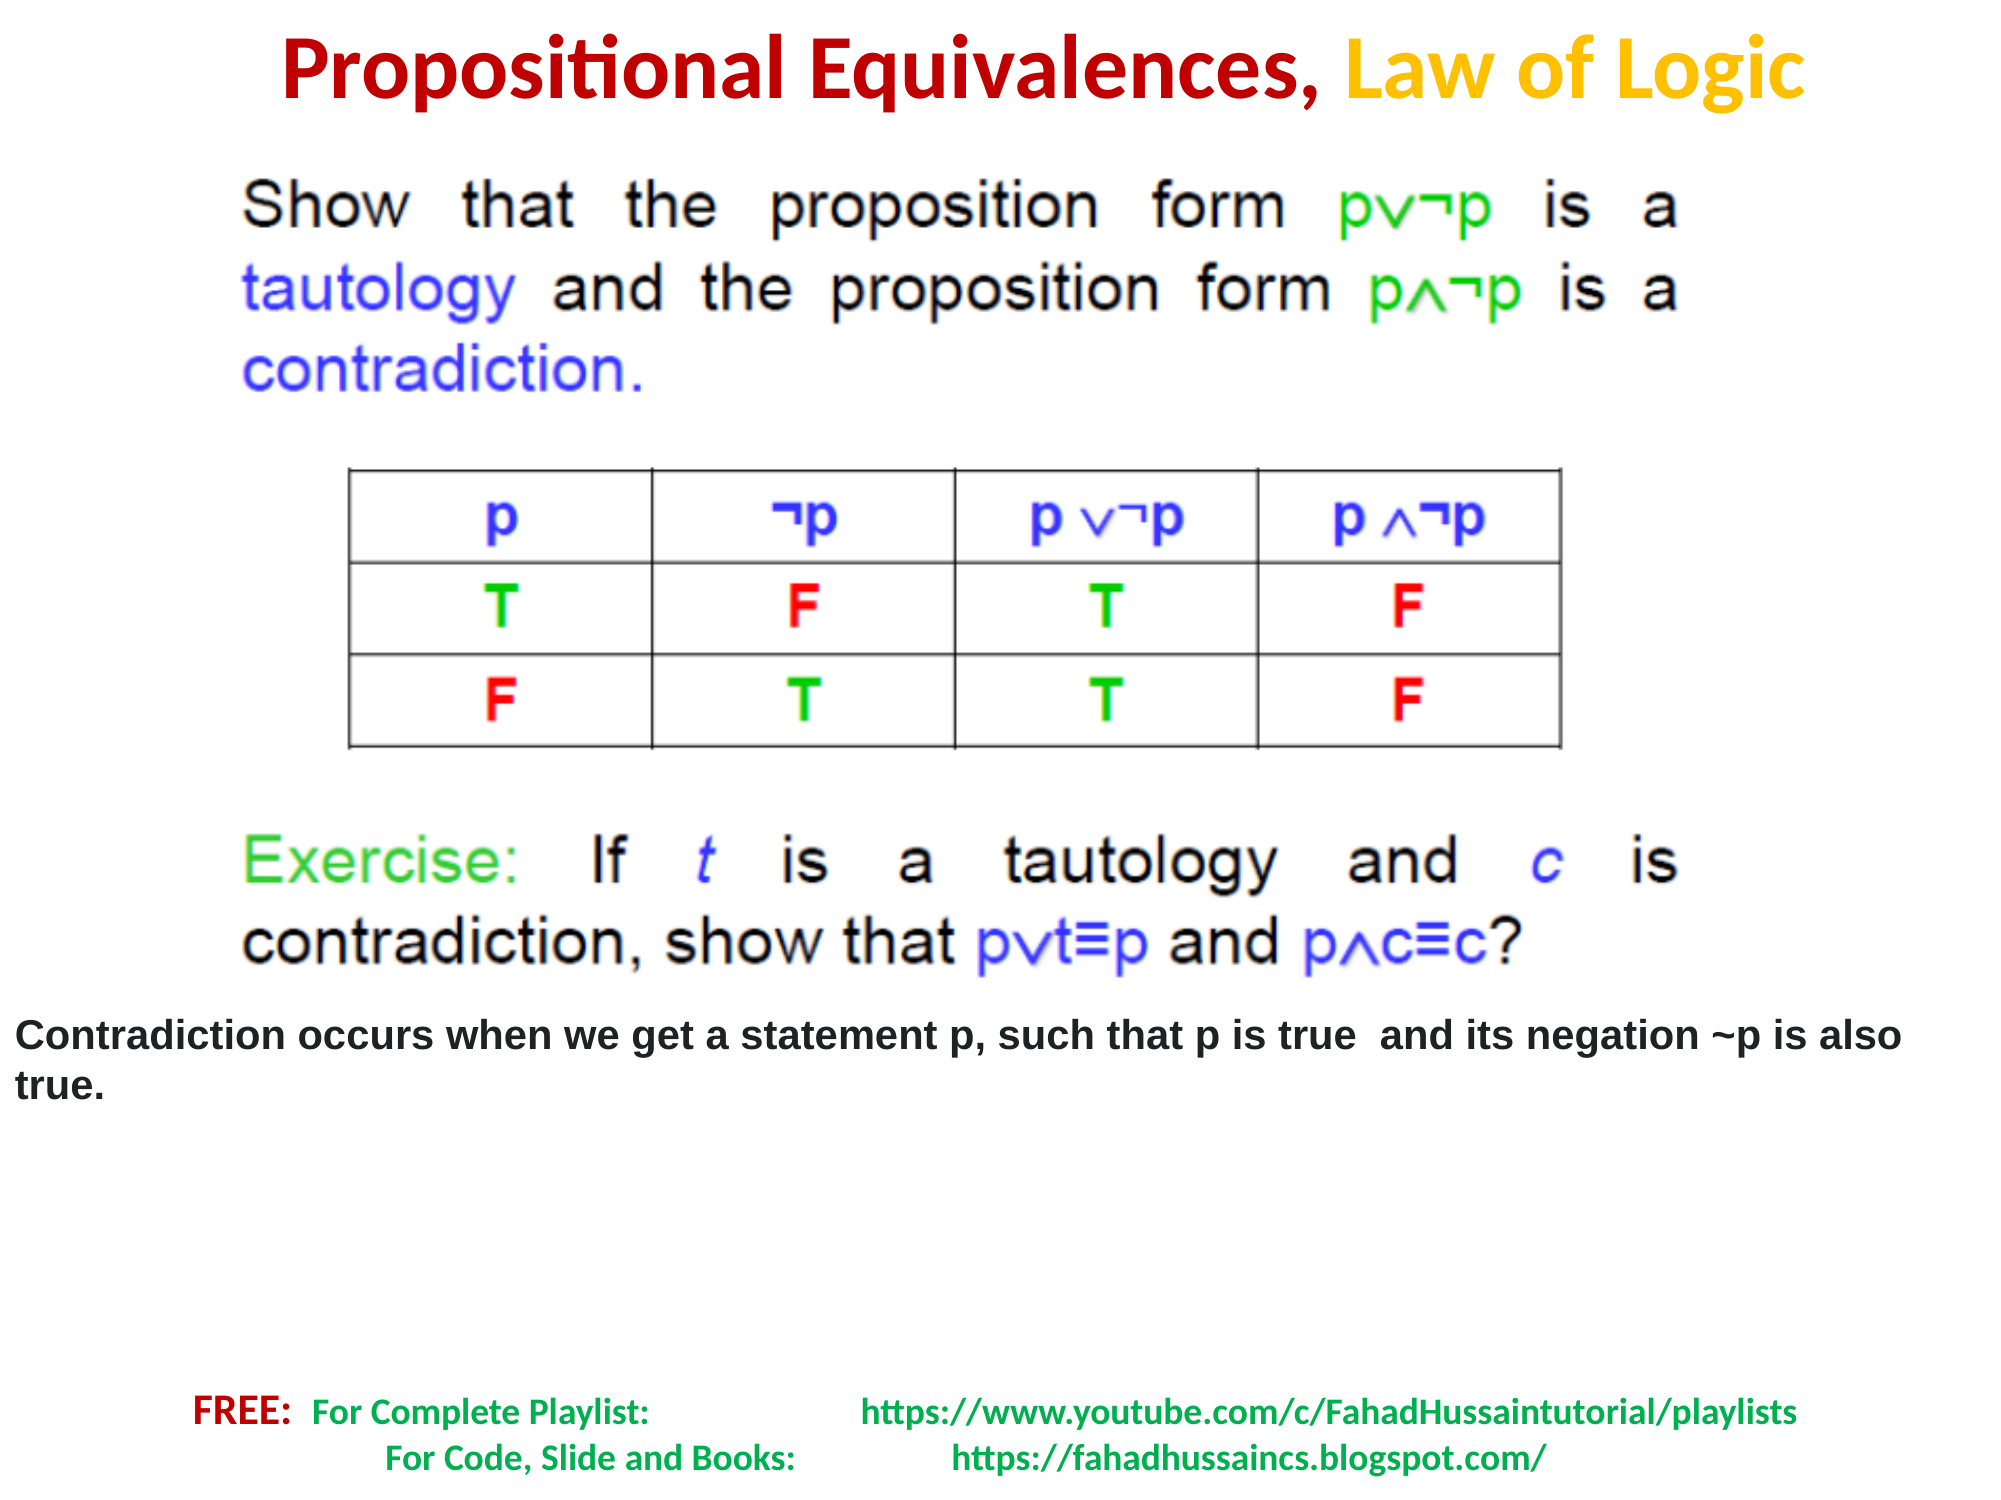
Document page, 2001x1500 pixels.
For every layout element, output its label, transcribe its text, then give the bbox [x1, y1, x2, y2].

text_box FREE: For Complete Playlist: https://www.youtube.com/c/FahadHussaintutorial/playlists For Code, Slide and Books: https://fahadhussaincs.blogspot.com/ [178, 1373, 1984, 1486]
text_box Propositional Equivalences, Law of Logic [266, 0, 1903, 124]
picture [220, 152, 1700, 1001]
text_box Contradiction occurs when we get a statement p, such that p is true and its negation ~p is also true. [0, 1000, 2000, 1116]
